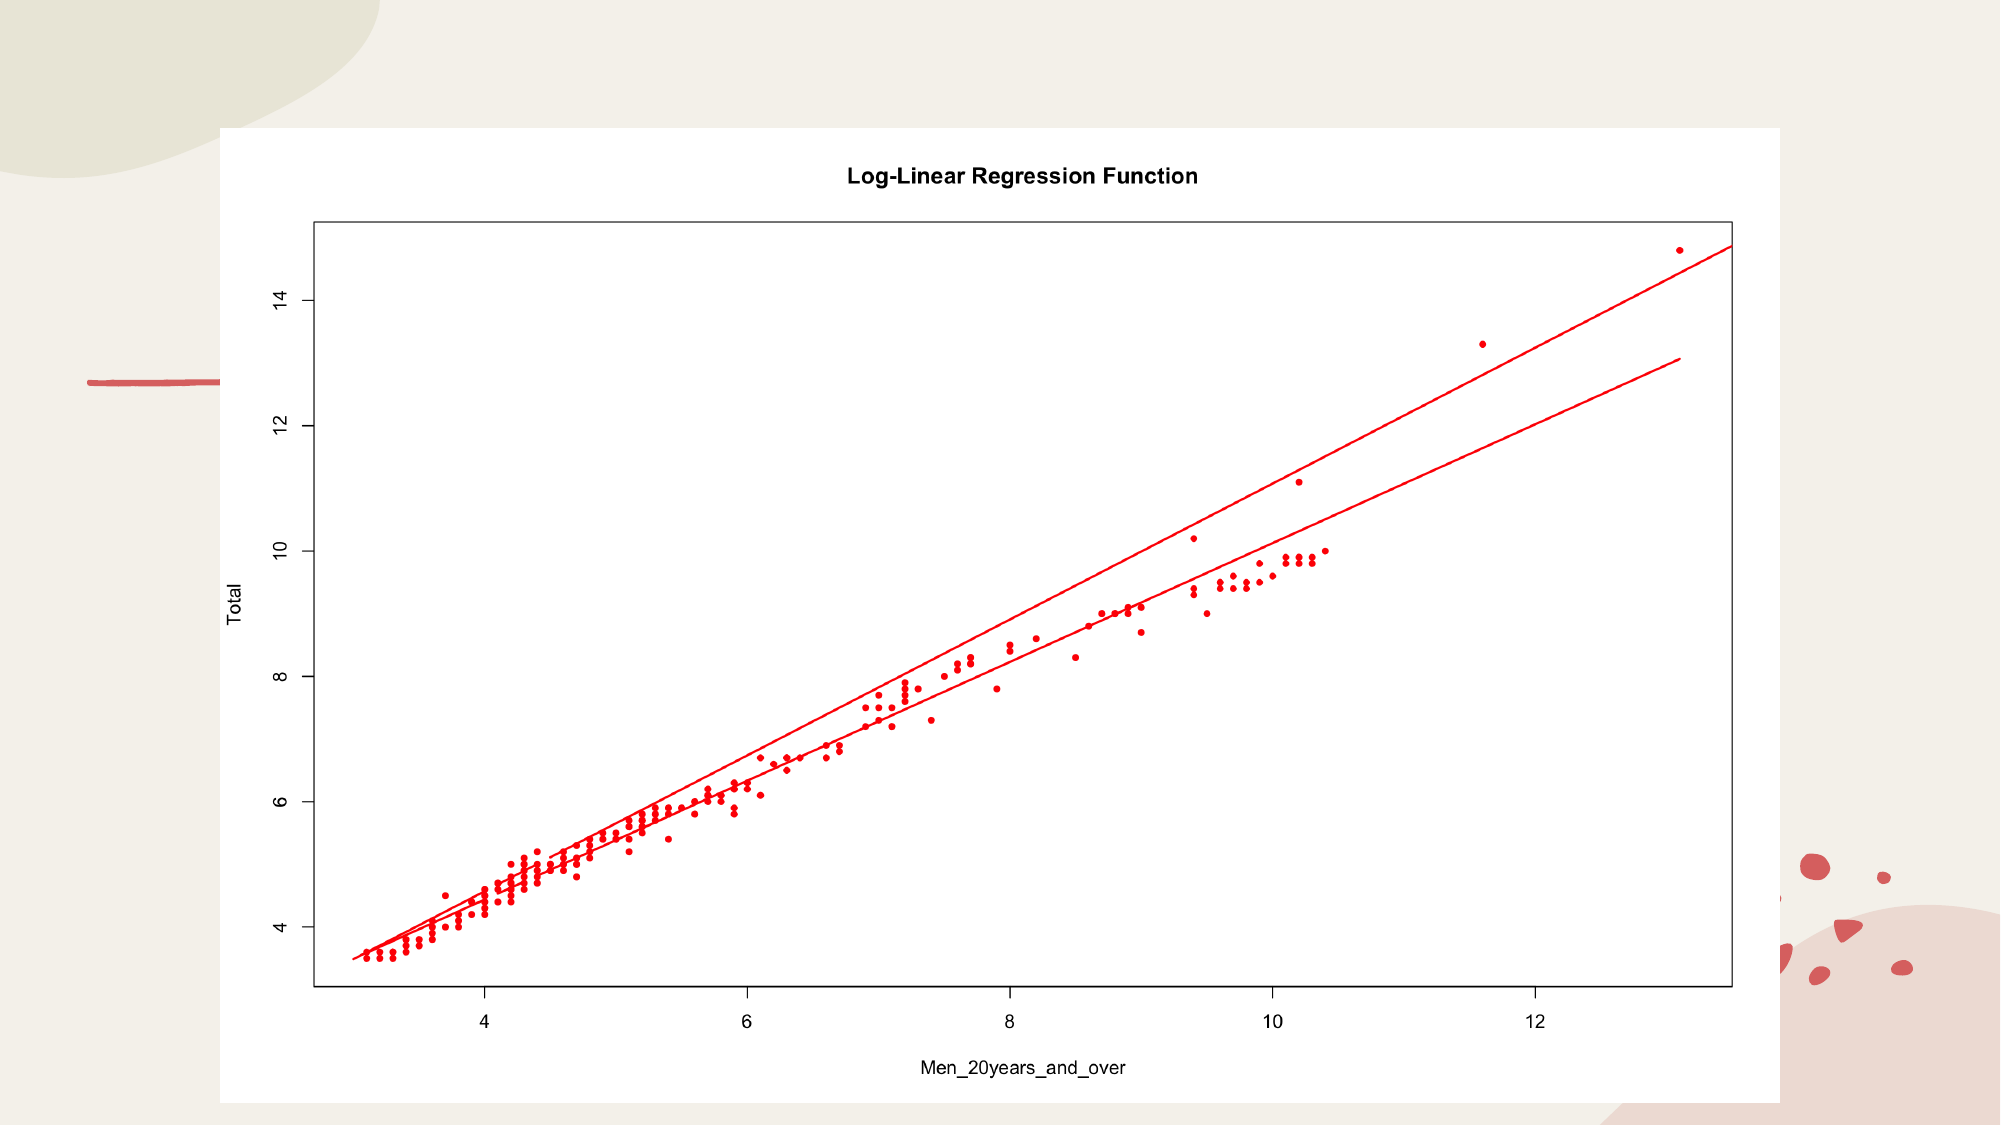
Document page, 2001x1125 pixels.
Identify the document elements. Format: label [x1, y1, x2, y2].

picture [220, 128, 1780, 1103]
